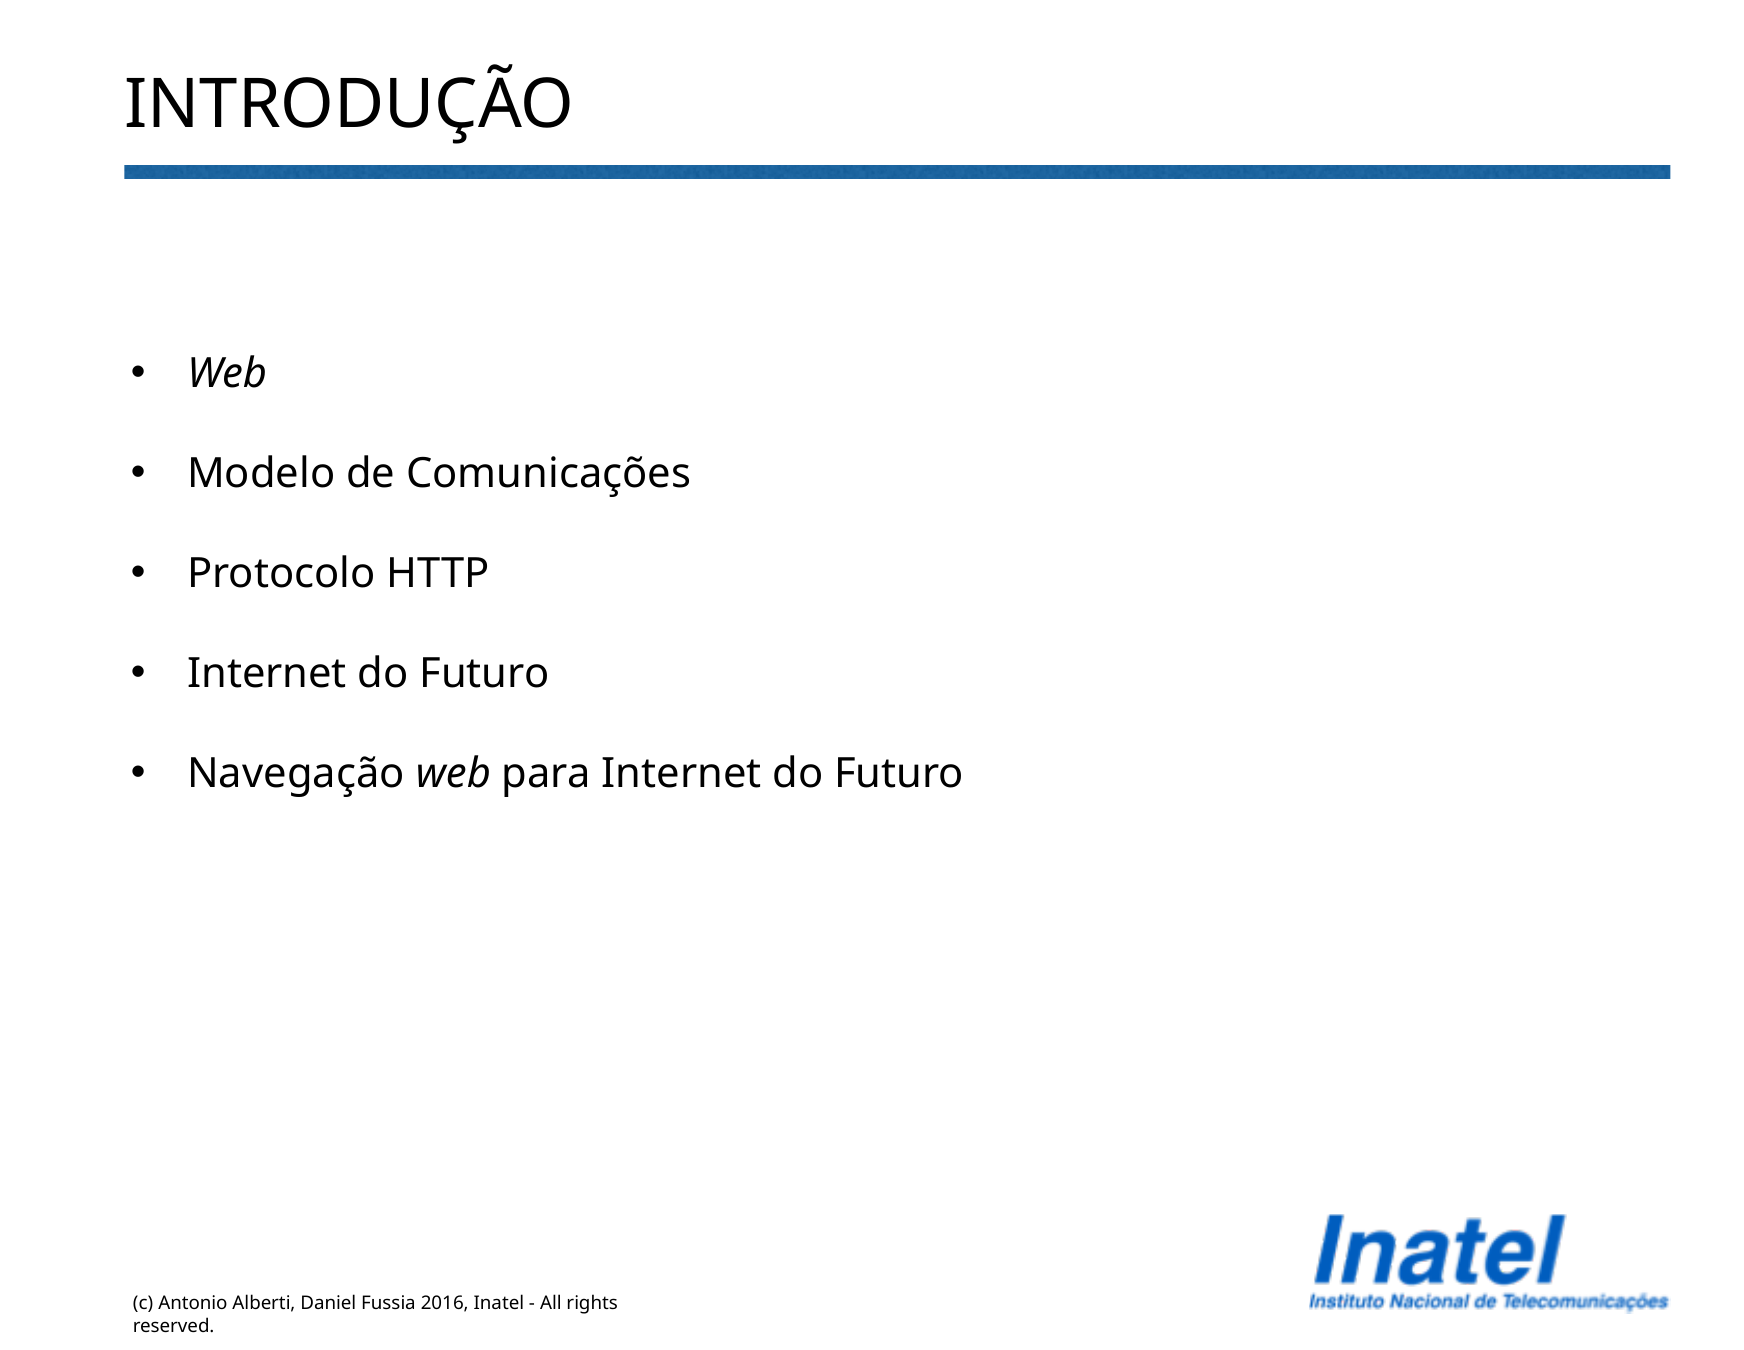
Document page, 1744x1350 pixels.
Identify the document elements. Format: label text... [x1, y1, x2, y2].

picture [1309, 1213, 1671, 1315]
text_box Web Modelo de Comunicações Protocolo HTTP Internet do Futuro Navegação web para Internet do Futuro [115, 337, 1302, 805]
text_box (c) Antonio Alberti, Daniel Fussia 2016, Inatel - All rights reserved. [124, 1291, 709, 1337]
text_box Introdução [124, 58, 1671, 165]
text_box [124, 165, 1671, 179]
